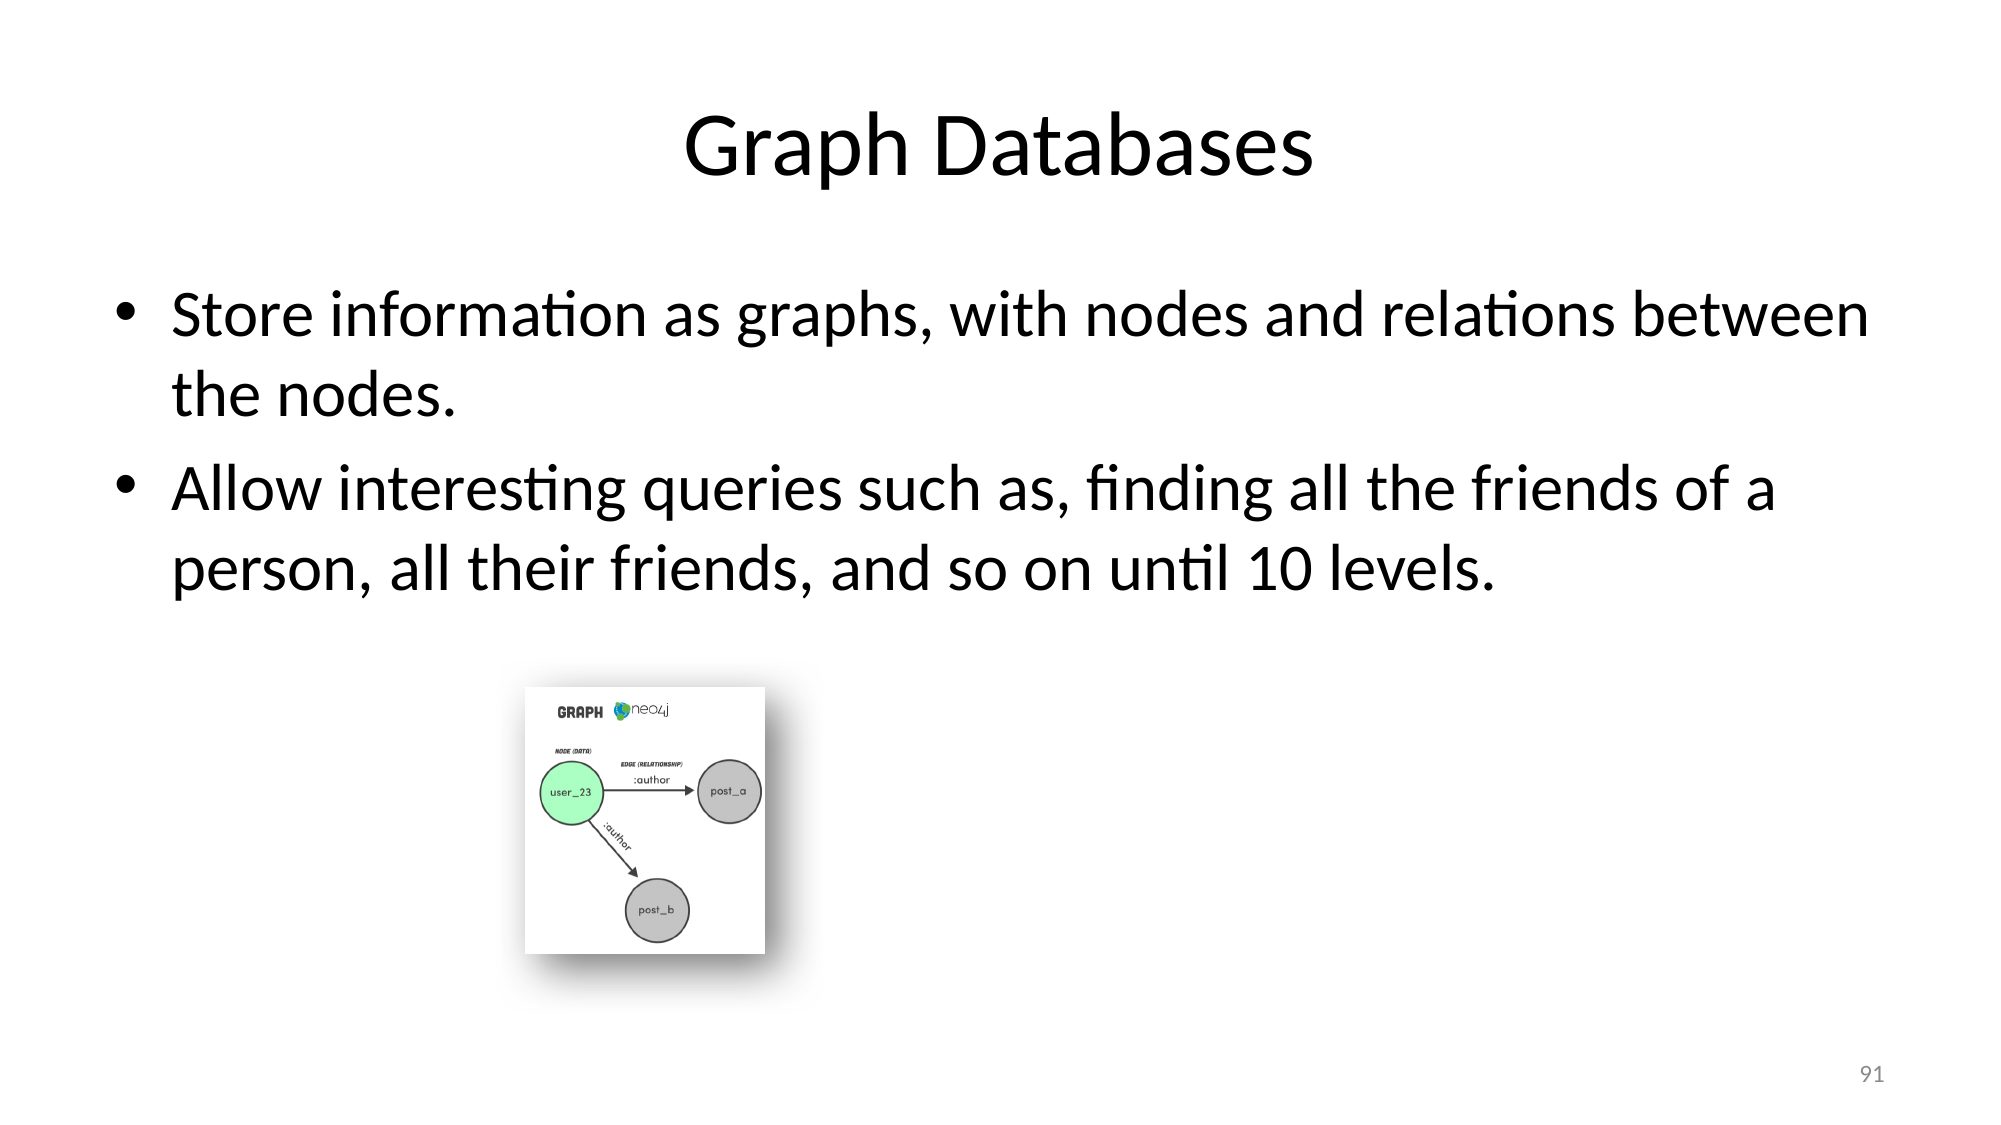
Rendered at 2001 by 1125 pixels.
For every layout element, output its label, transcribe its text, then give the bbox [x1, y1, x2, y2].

slide_number 91 [1433, 1042, 1900, 1103]
picture [524, 687, 765, 954]
list Store information as graphs, with nodes and relations between the nodes. Allow interesting queries such as, finding all the friends of a person, all their friends, and so on until 10 levels. [99, 262, 1900, 1005]
title Graph Databases [99, 45, 1900, 233]
